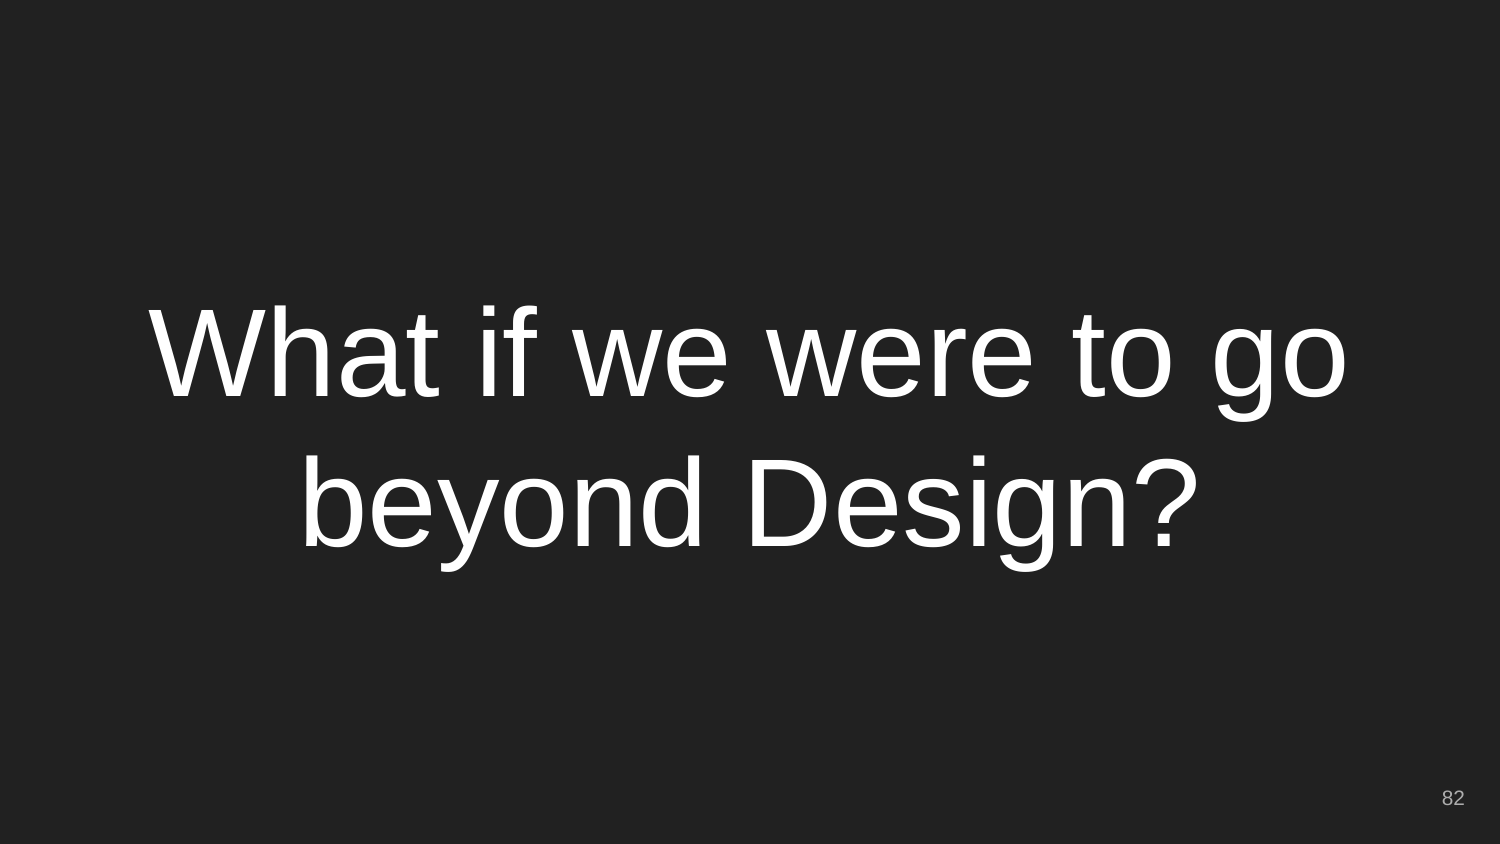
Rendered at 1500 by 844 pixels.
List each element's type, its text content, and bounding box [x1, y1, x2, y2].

title What if we were to go beyond Design? [51, 352, 1449, 491]
slide_number ‹#› [1389, 764, 1480, 830]
